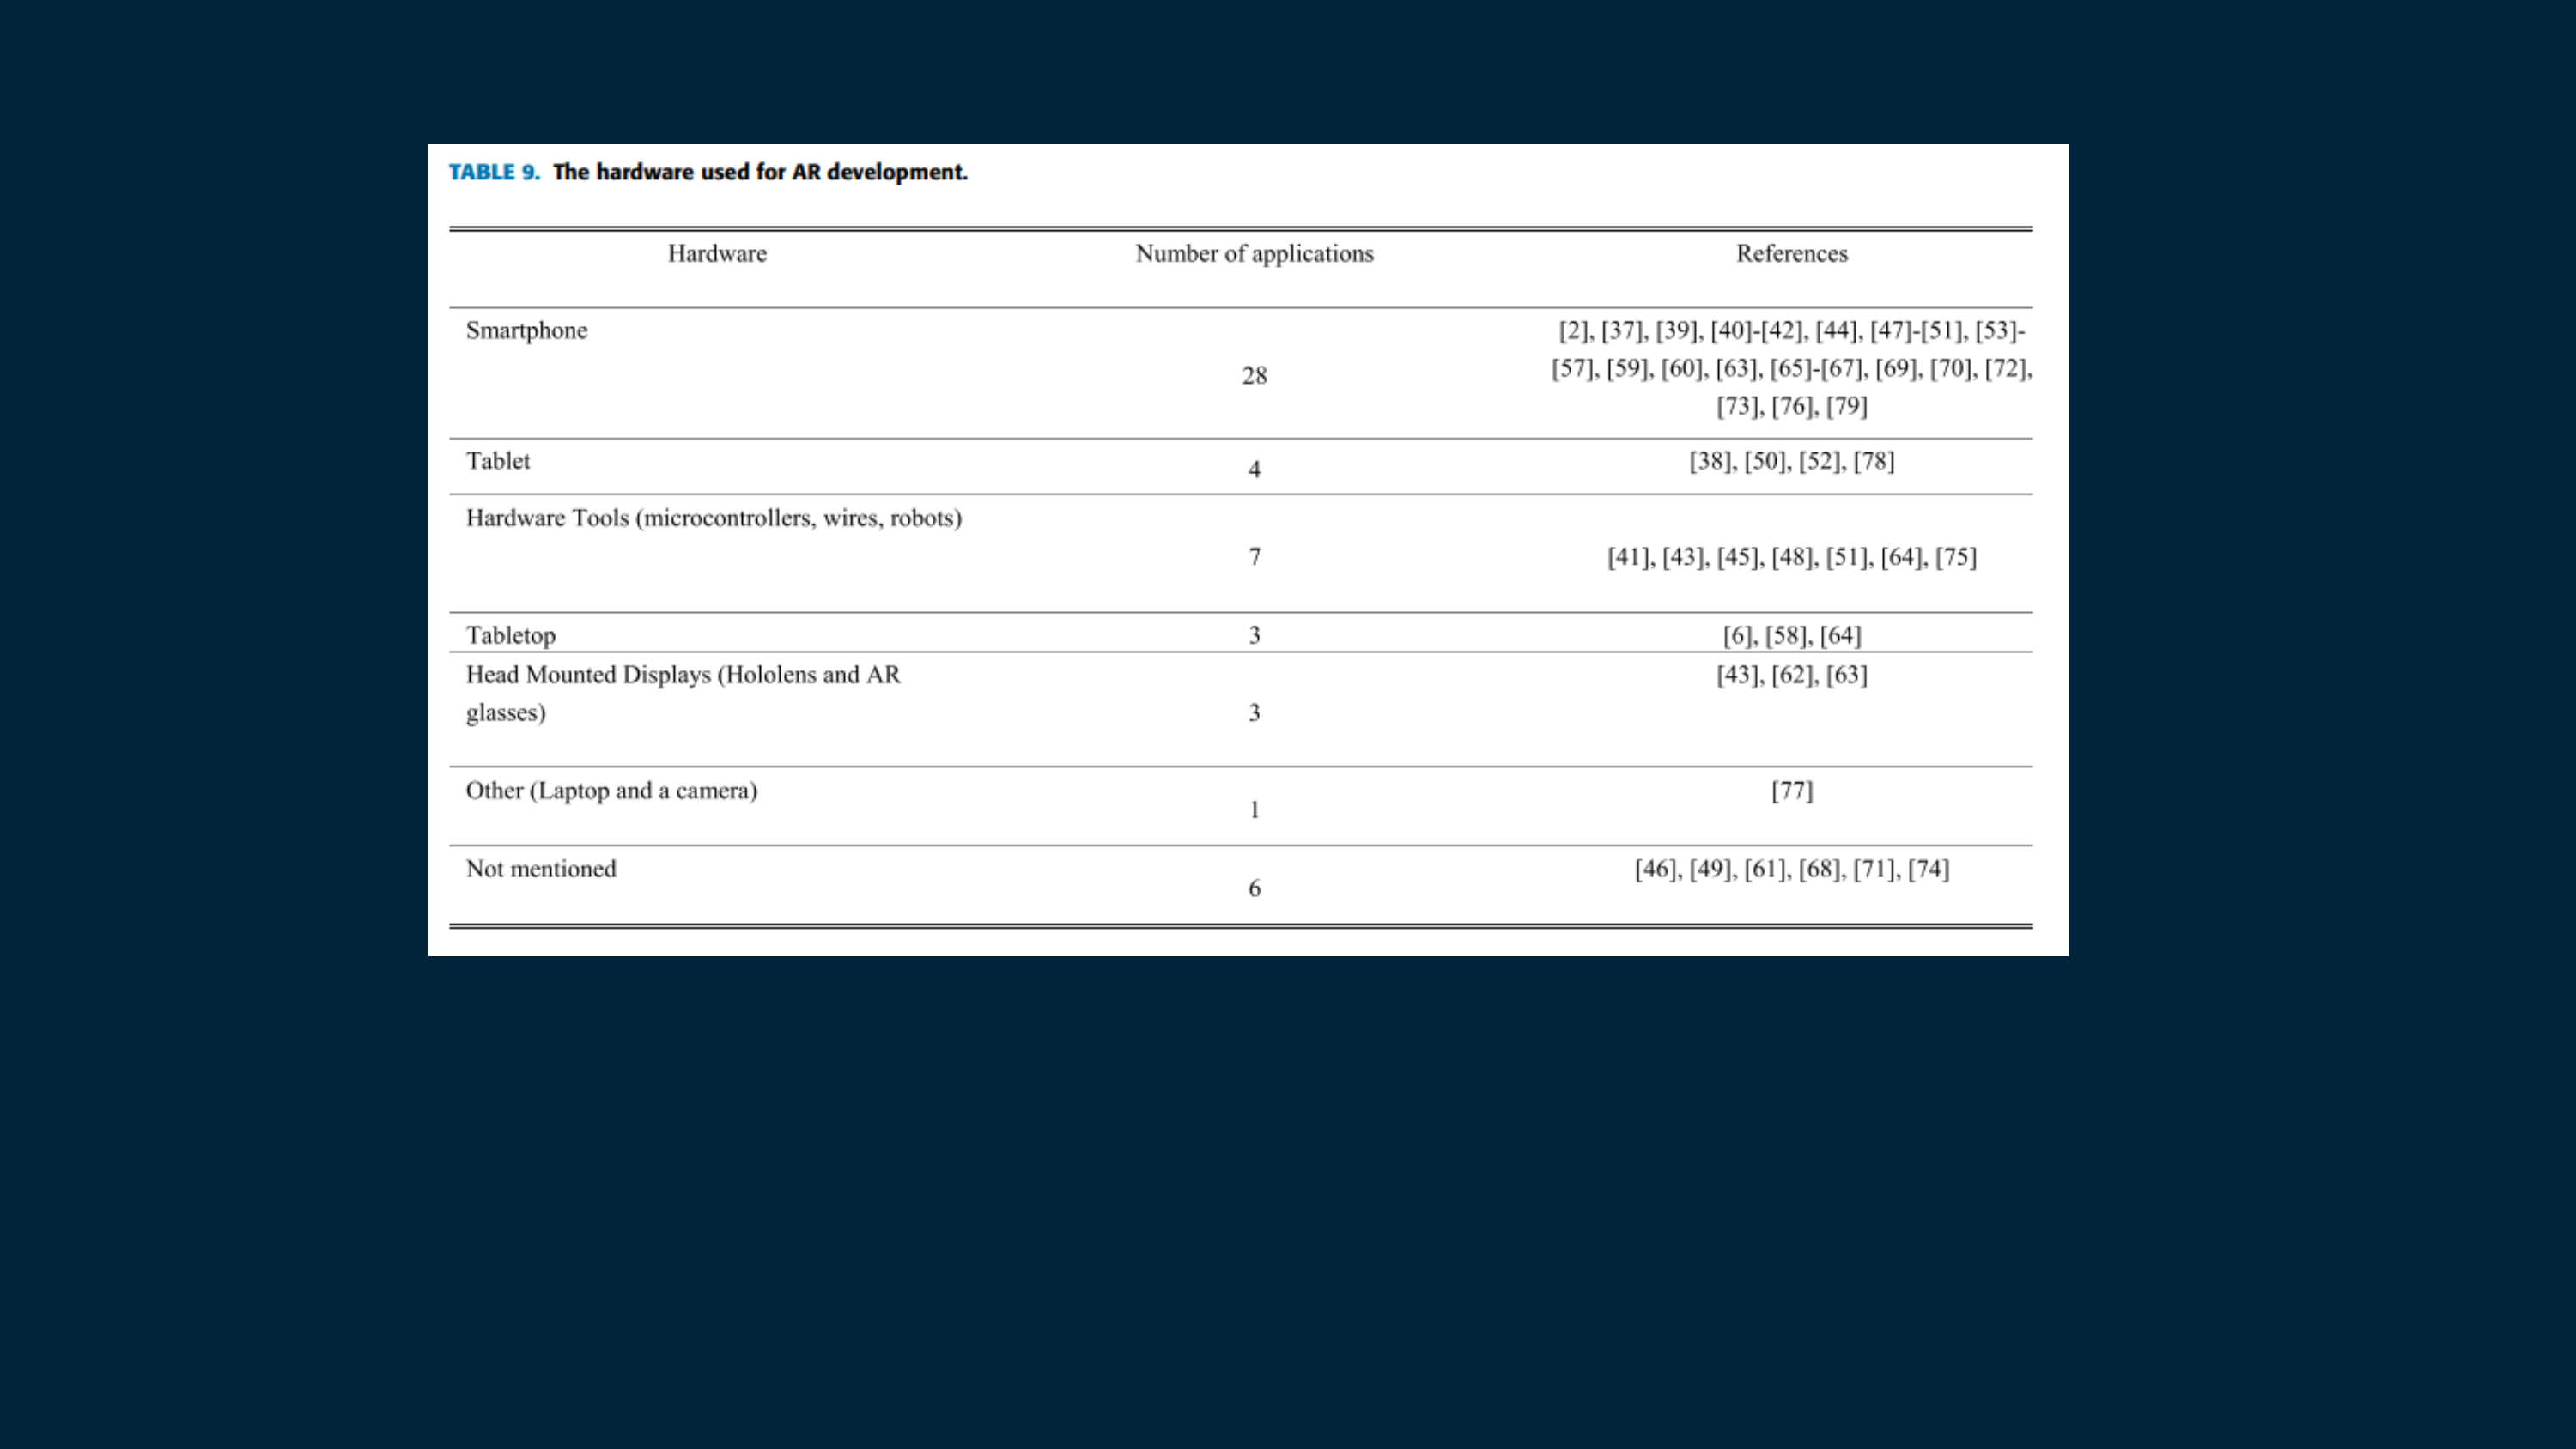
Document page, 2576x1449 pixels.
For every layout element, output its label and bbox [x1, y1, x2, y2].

text_box [428, 144, 2069, 956]
